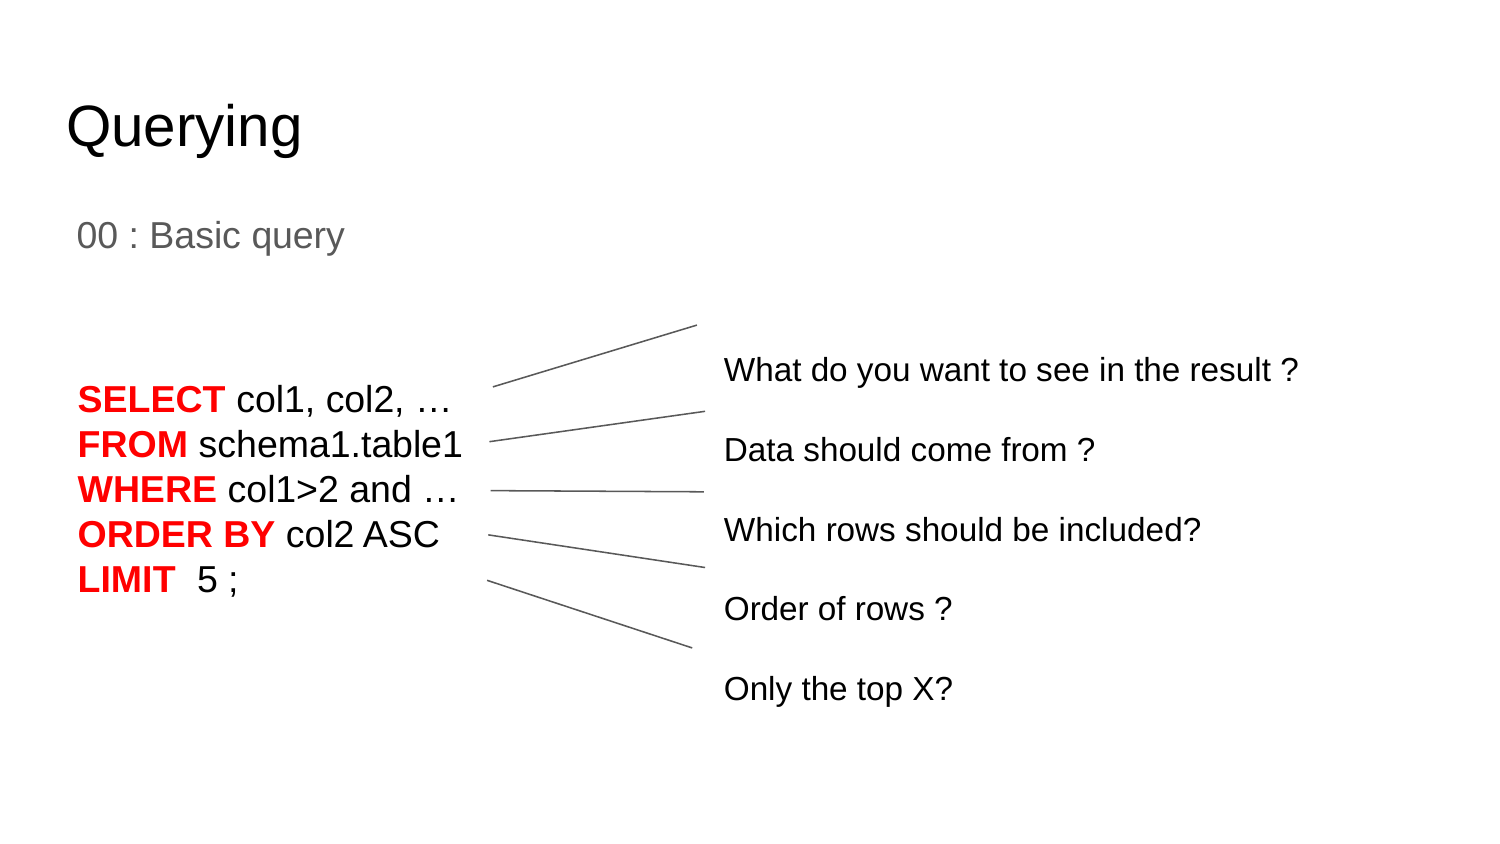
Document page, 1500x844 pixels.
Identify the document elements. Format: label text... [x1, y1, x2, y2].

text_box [492, 324, 698, 388]
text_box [488, 534, 706, 568]
text_box SELECT col1, col2, … FROM schema1.table1 WHERE col1>2 and … ORDER BY col2 ASC LIMIT 5 ; [62, 360, 532, 686]
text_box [486, 580, 693, 649]
title Querying [51, 72, 1449, 167]
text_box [489, 411, 706, 442]
text_box What do you want to see in the result ? Data should come from ? Which rows should be included? Order of rows ? Only the top X? [708, 293, 1437, 753]
list 00 : Basic query [51, 189, 1449, 750]
